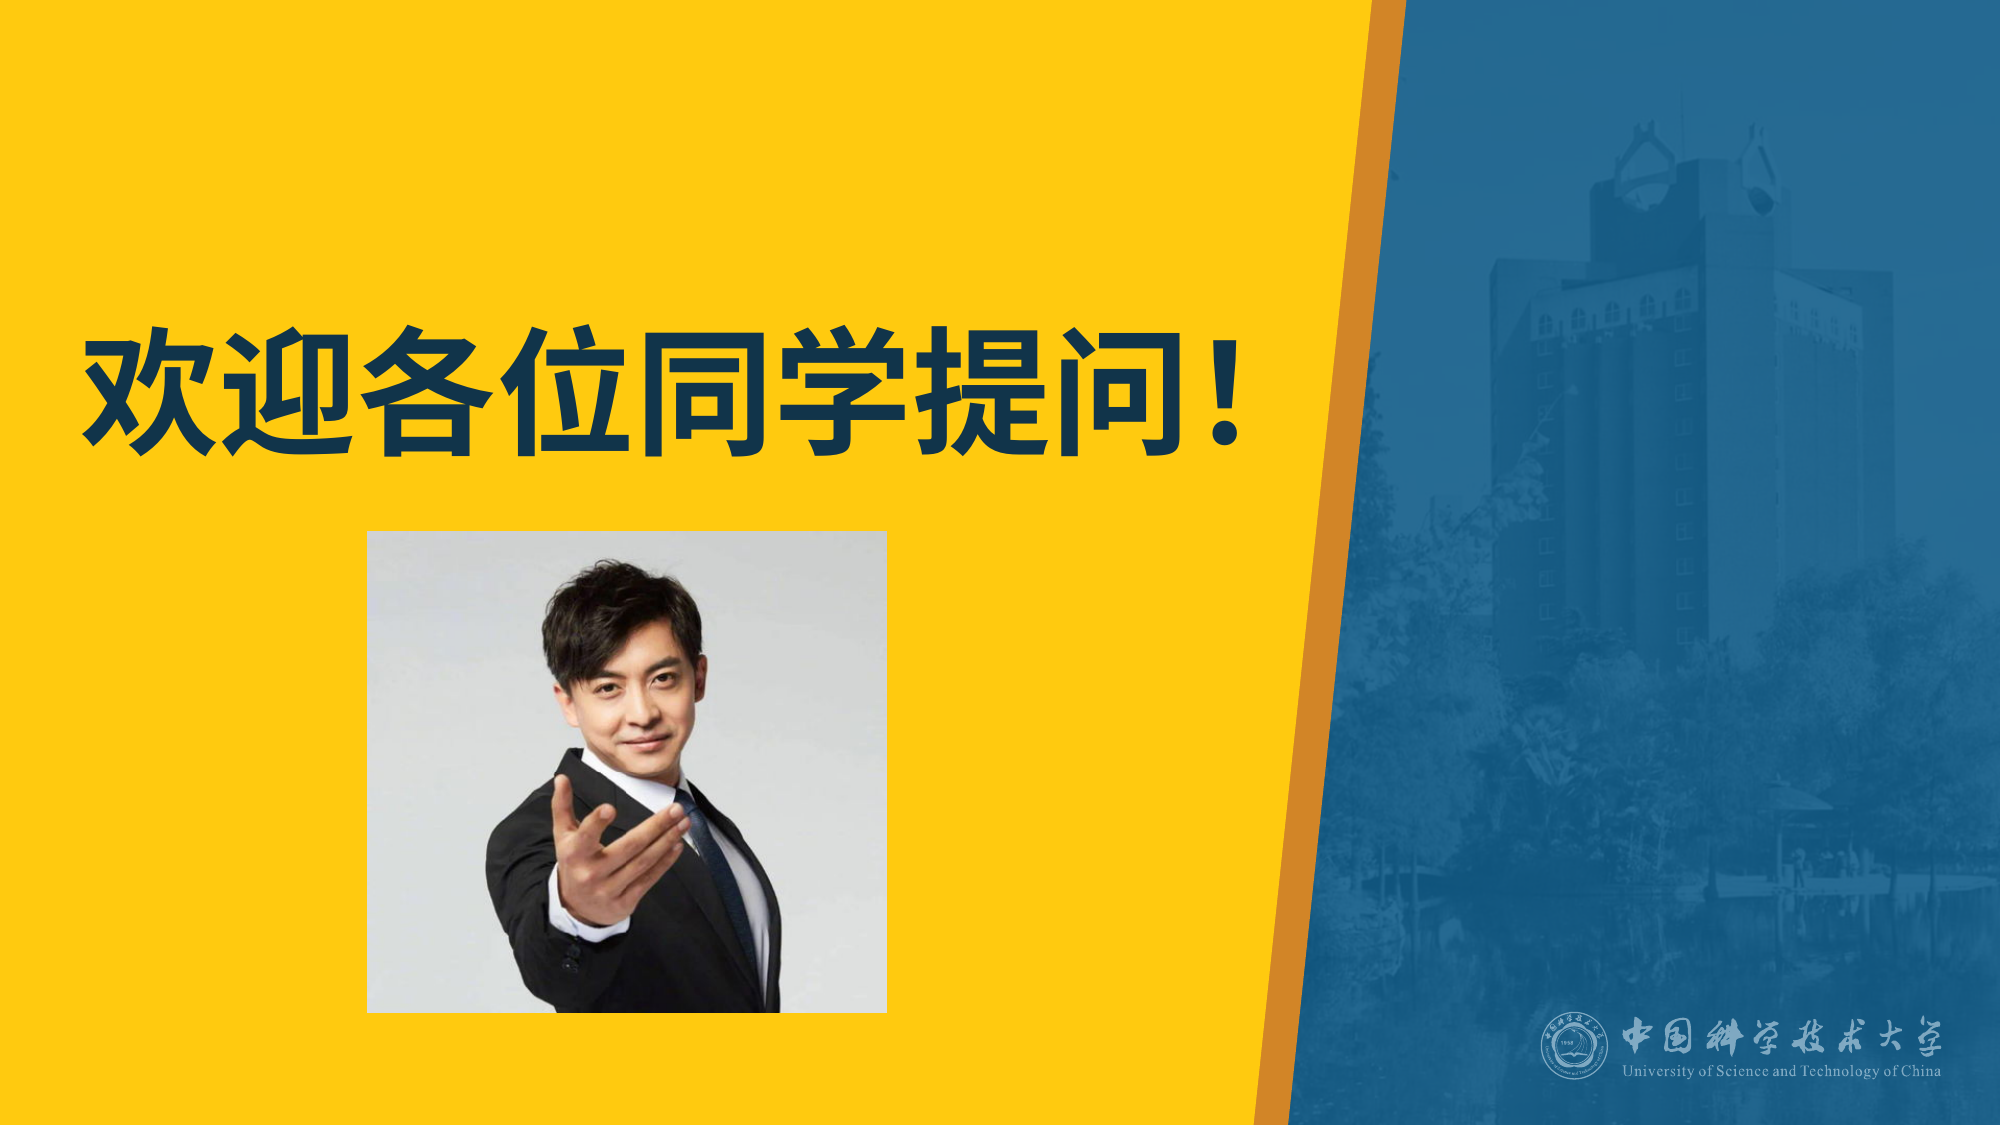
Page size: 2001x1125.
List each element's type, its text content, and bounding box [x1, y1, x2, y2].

picture [367, 531, 887, 1013]
title 欢迎各位同学提问！ [65, 281, 1328, 499]
